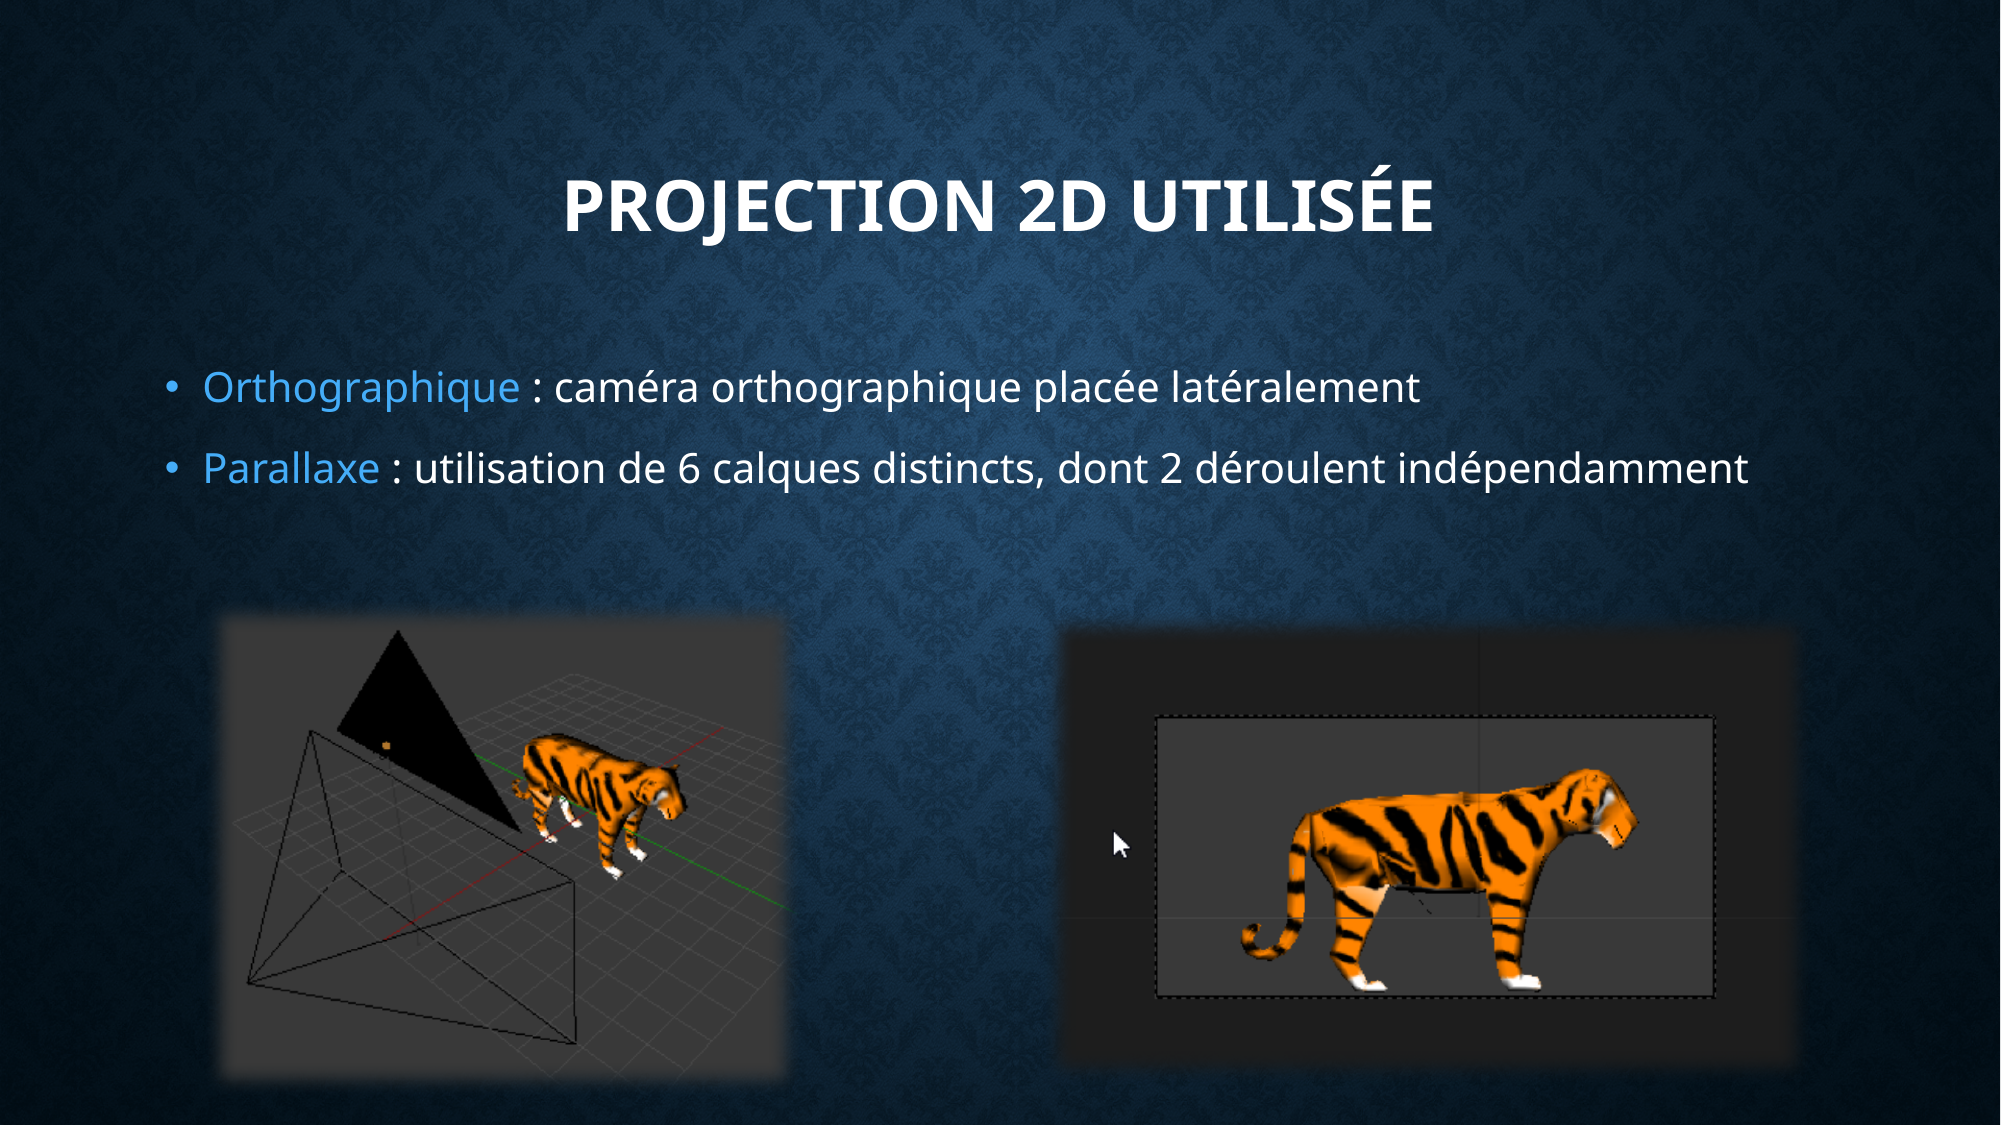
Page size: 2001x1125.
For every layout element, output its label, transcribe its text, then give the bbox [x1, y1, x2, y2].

list Orthographique : caméra orthographique placée latéralement Parallaxe : utilisation de 6 calques distincts, dont 2 déroulent indépendamment [149, 343, 1849, 950]
picture [202, 596, 804, 1098]
picture [1040, 608, 1815, 1087]
title Projection 2D utilisée [149, 99, 1849, 318]
